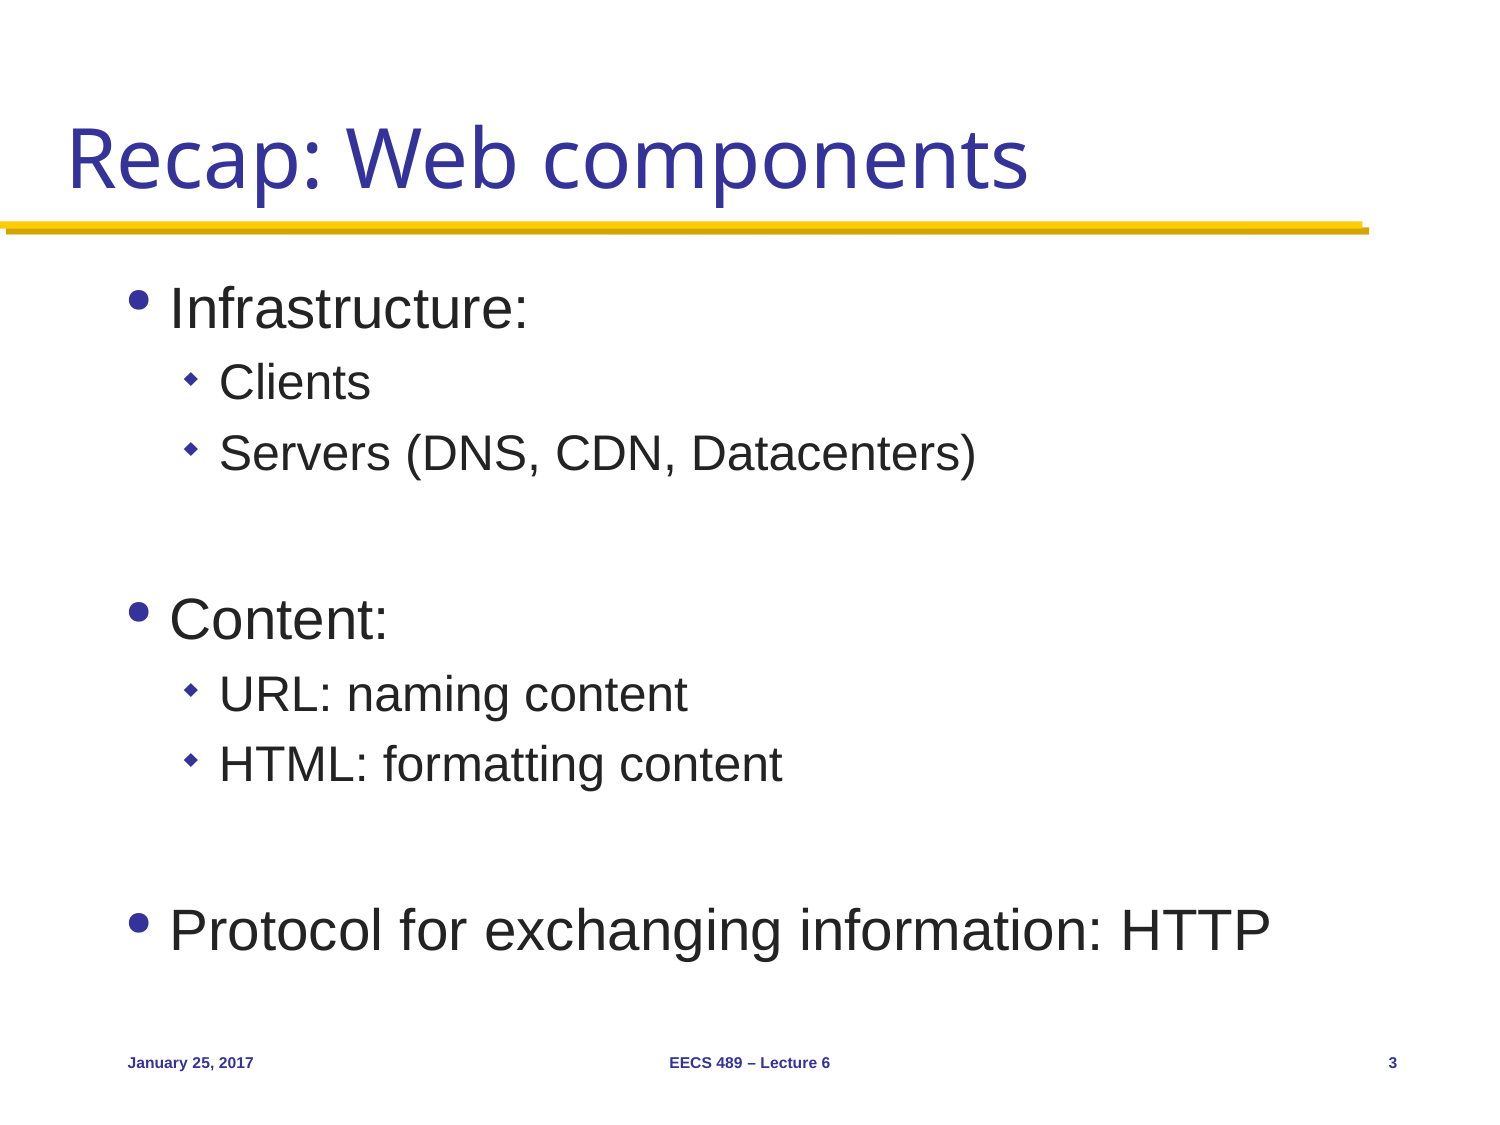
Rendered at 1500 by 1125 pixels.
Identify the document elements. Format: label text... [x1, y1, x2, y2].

list Infrastructure: Clients Servers (DNS, CDN, Datacenters) Content: URL: naming content HTML: formatting content Protocol for exchanging information: HTTP [112, 262, 1413, 988]
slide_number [112, 1024, 426, 1101]
footer EECS 489 – Lecture 6 [512, 1024, 988, 1101]
title Recap: Web components [49, 24, 1451, 213]
slide_number 3 [1312, 1024, 1413, 1101]
